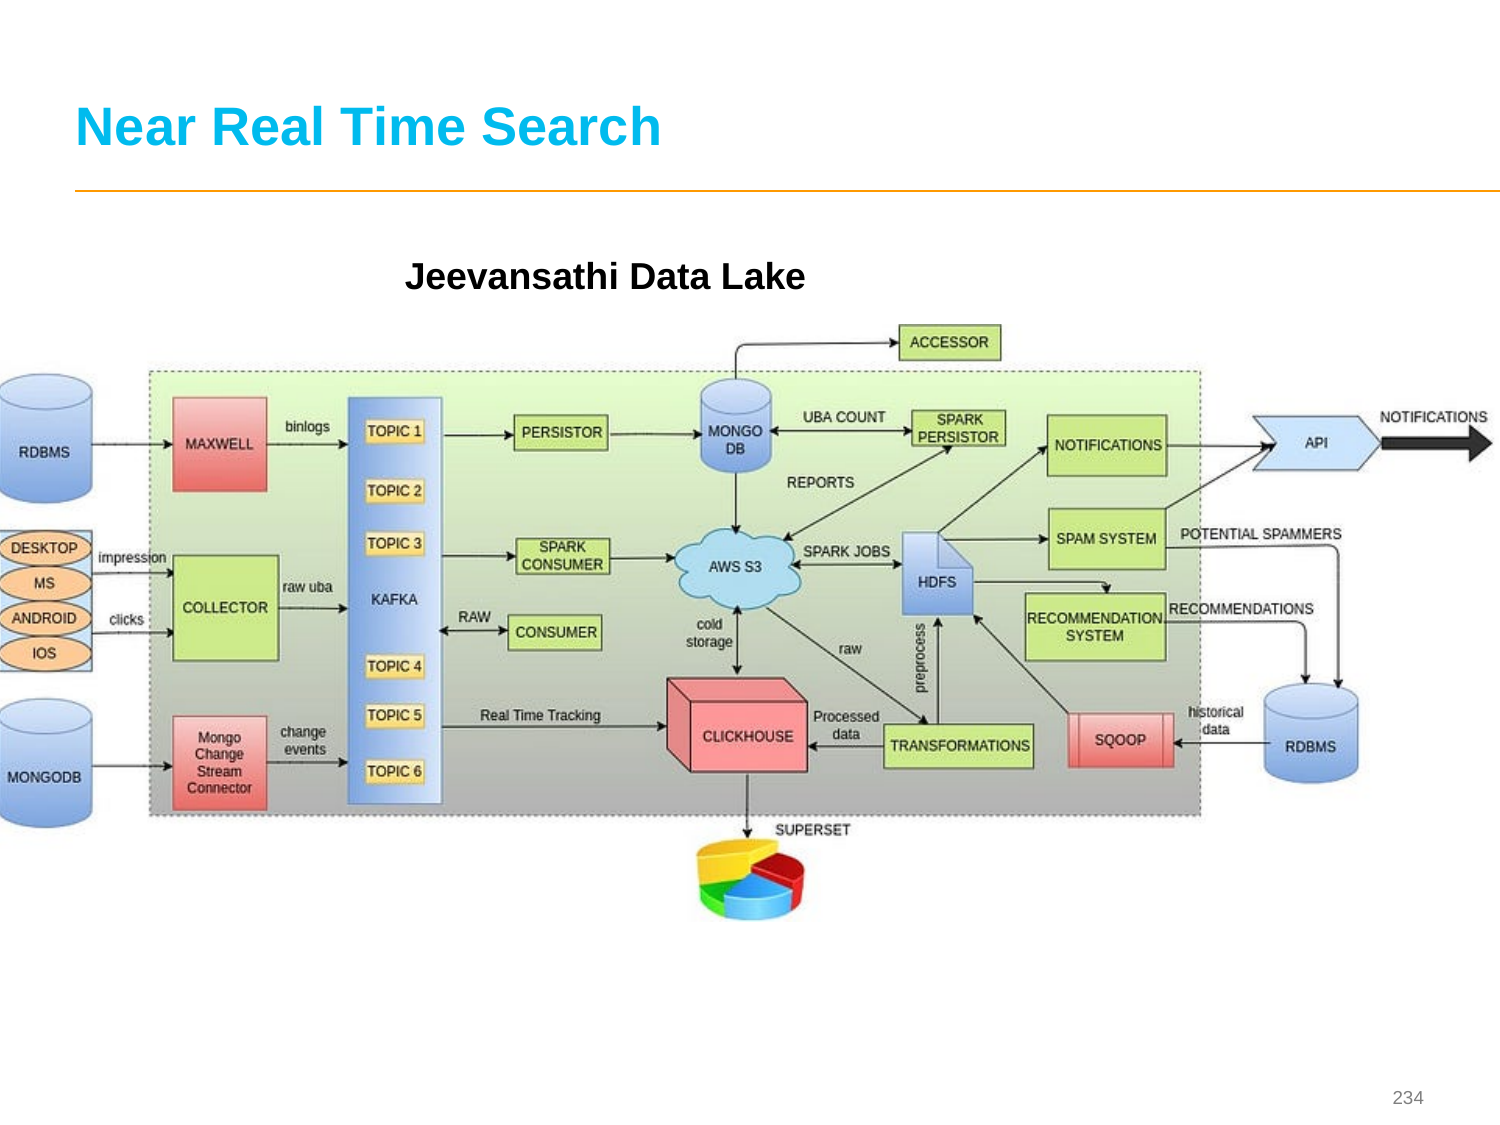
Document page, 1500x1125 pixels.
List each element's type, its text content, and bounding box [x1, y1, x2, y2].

title Near Real Time Search [75, 27, 1422, 157]
picture [0, 324, 1499, 922]
text_box Jeevansathi Data Lake [390, 244, 822, 305]
